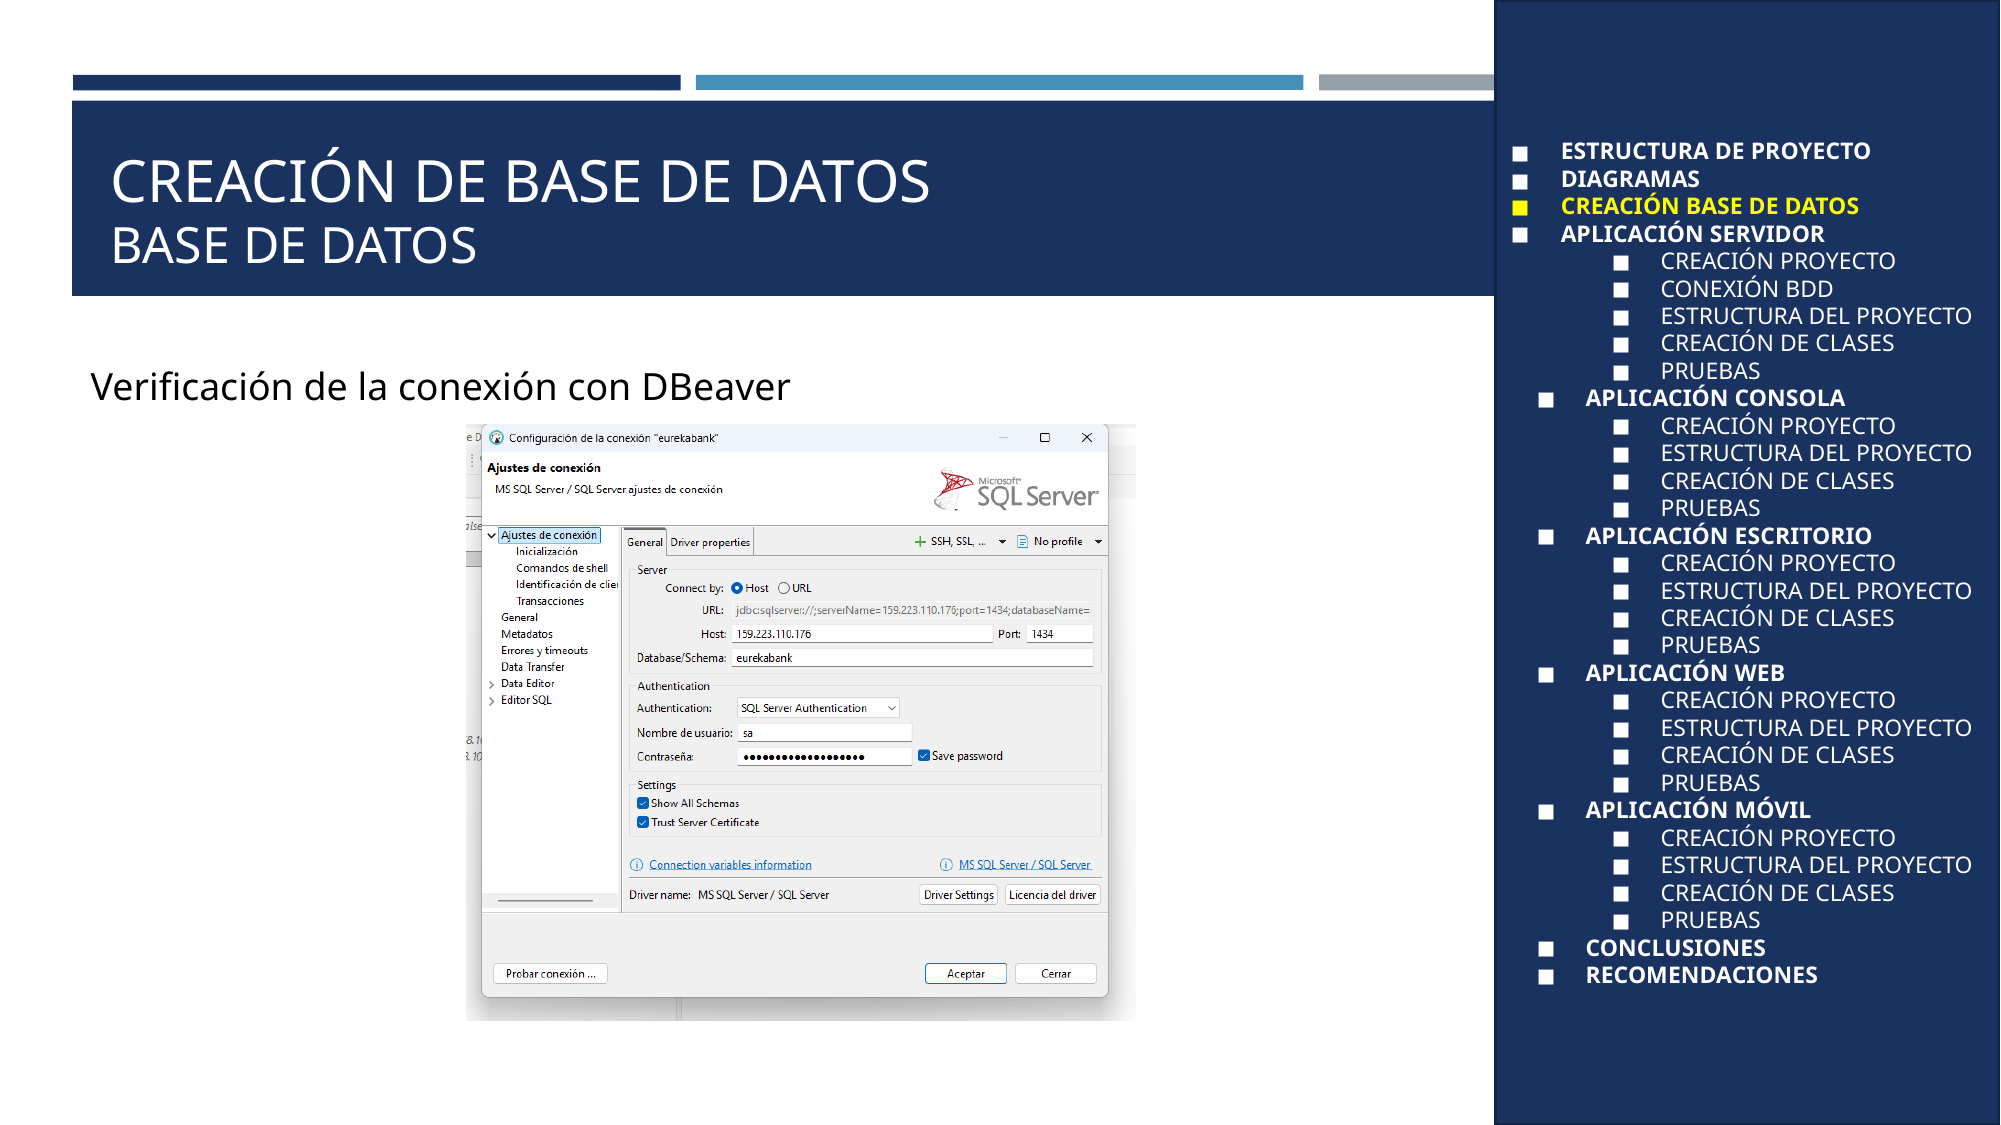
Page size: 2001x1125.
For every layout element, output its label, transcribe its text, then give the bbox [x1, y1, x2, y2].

title CREACIÓN DE BASE DE DATOS BASE DE DATOS [95, 115, 1486, 282]
list Verificación de la conexión con DBeaver [75, 321, 1467, 450]
text_box ESTRUCTURA DE PROYECTO DIAGRAMAS CREACIÓN BASE DE DATOS APLICACIÓN SERVIDOR CREACIÓN PROYECTO CONEXIÓN BDD ESTRUCTURA DEL PROYECTO CREACIÓN DE CLASES PRUEBAS APLICACIÓN CONSOLA CREACIÓN PROYECTO ESTRUCTURA DEL PROYECTO CREACIÓN DE CLASES PRUEBAS APLICACIÓN ESCRITORIO CREACIÓN PROYECTO ESTRUCTURA DEL PROYECTO CREACIÓN DE CLASES PRUEBAS APLICACIÓN WEB CREACIÓN PROYECTO ESTRUCTURA DEL PROYECTO CREACIÓN DE CLASES PRUEBAS APLICACIÓN MÓVIL CREACIÓN PROYECTO ESTRUCTURA DEL PROYECTO CREACIÓN DE CLASES PRUEBAS CONCLUSIONES RECOMENDACIONES [1495, 0, 2000, 1125]
picture [465, 424, 1136, 1022]
